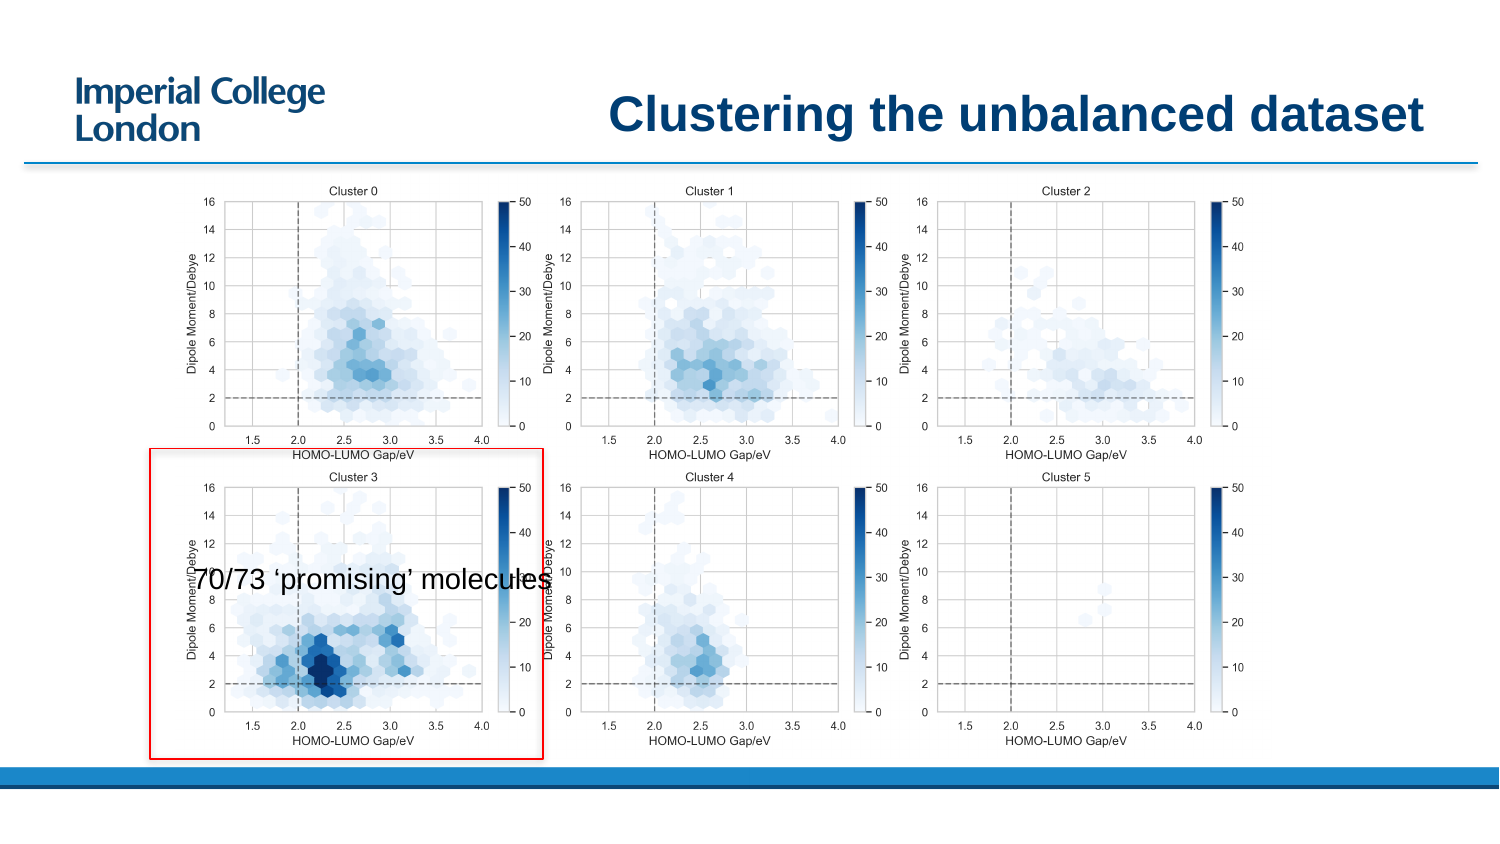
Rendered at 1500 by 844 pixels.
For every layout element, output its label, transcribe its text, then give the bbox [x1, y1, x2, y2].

list Clustering the unbalanced dataset [150, 81, 1425, 120]
picture [0, 0, 1499, 844]
text_box [149, 448, 170, 760]
